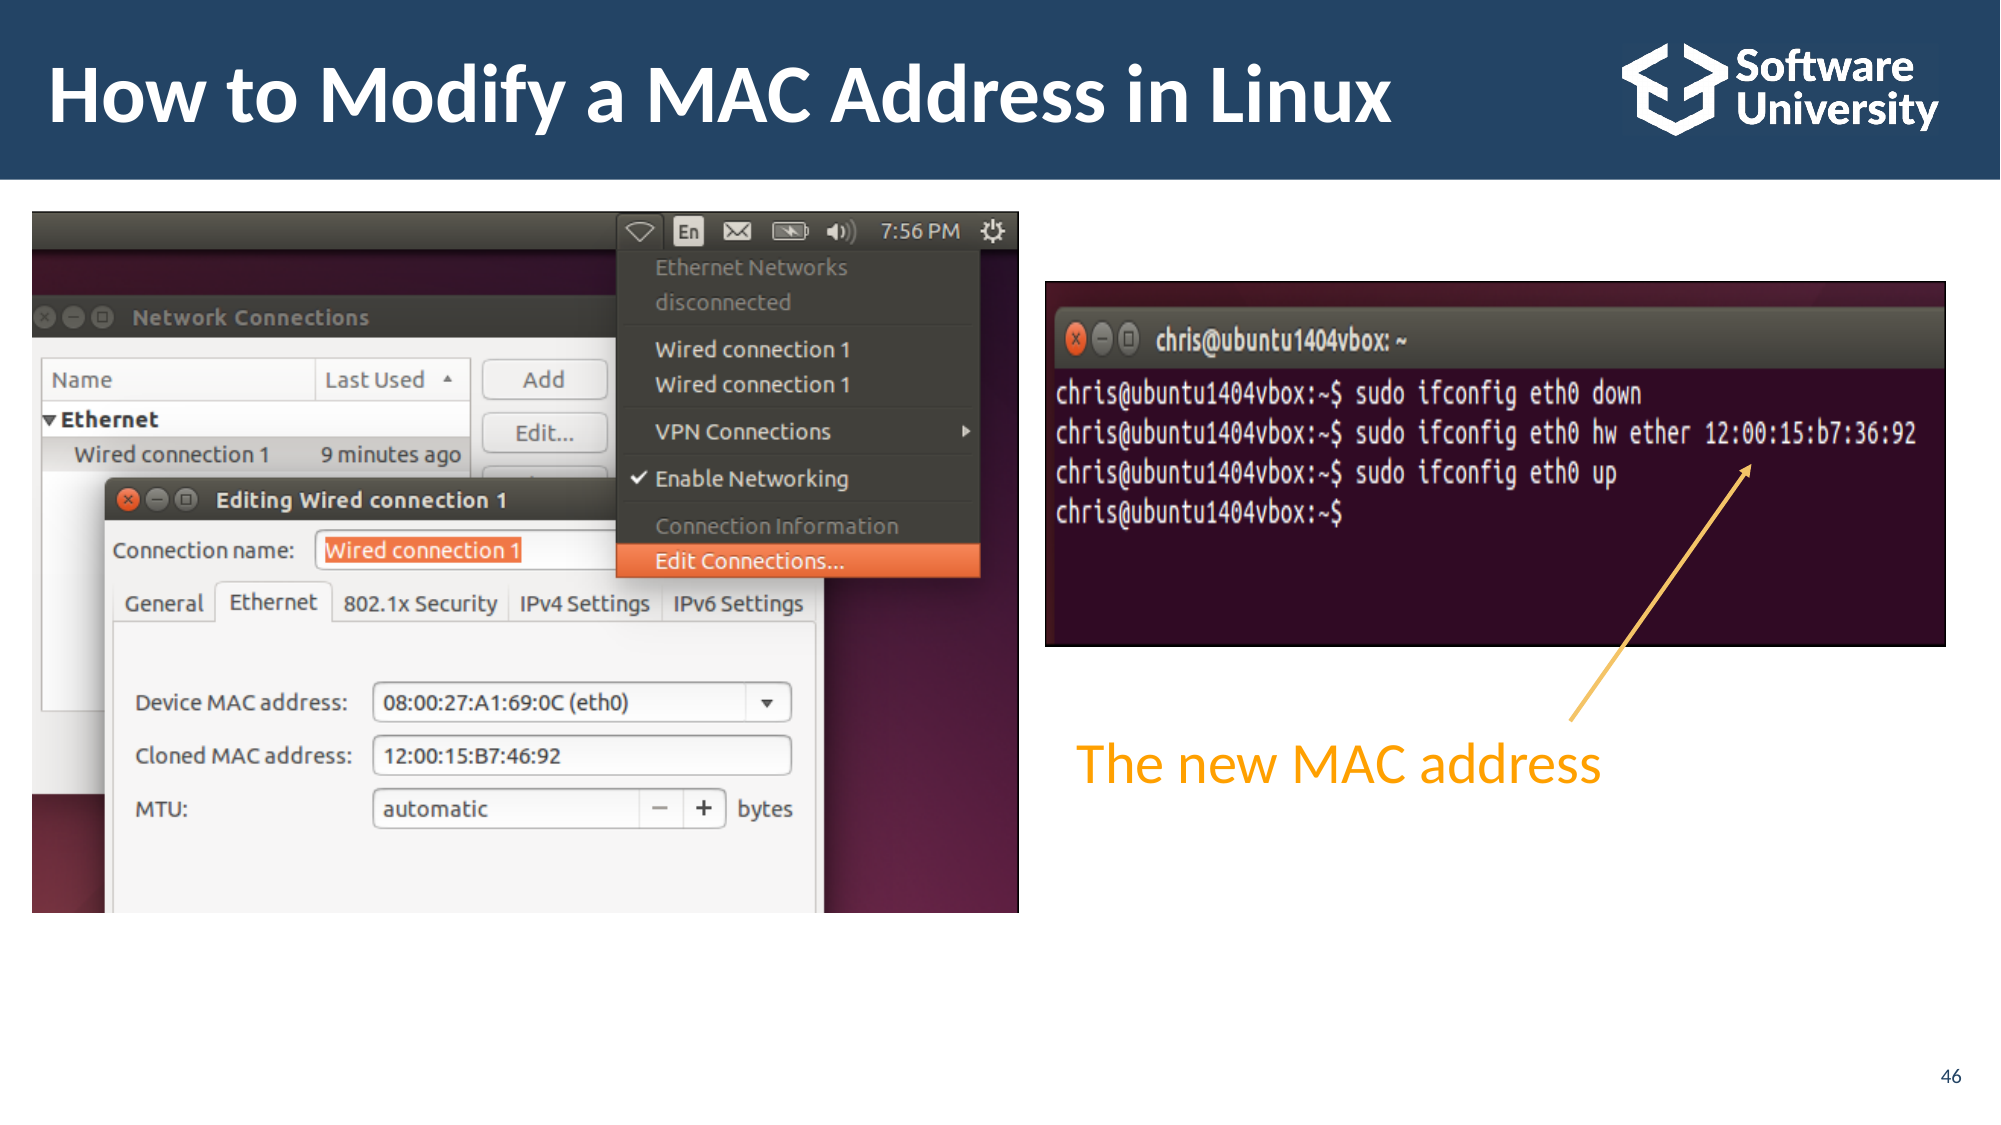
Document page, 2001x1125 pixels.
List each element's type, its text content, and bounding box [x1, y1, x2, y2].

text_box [1044, 281, 1946, 804]
picture [31, 210, 1019, 913]
title How to Modify a MAC Address in Linux [31, 16, 1591, 162]
slide_number 46 [1897, 1049, 1968, 1101]
picture [1622, 43, 1939, 136]
